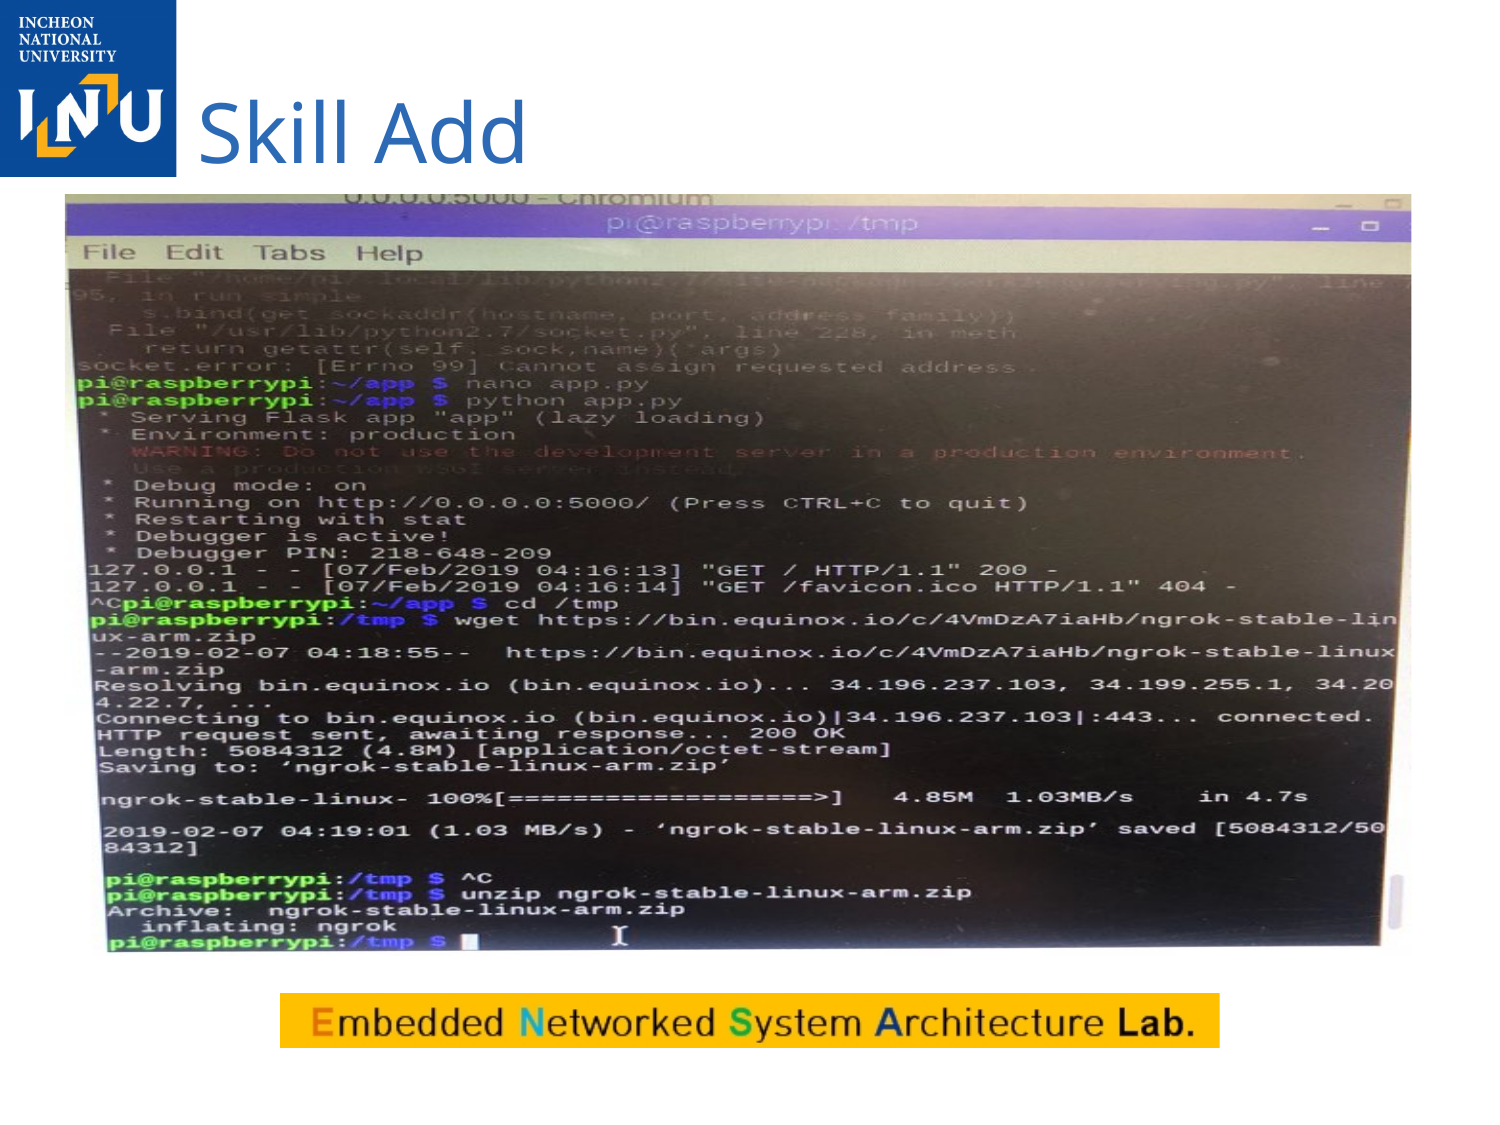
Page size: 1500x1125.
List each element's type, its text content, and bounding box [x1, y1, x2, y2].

picture [0, 0, 177, 177]
picture [64, 194, 1412, 957]
picture [280, 993, 1220, 1048]
text_box Skill Add [182, 66, 1128, 193]
